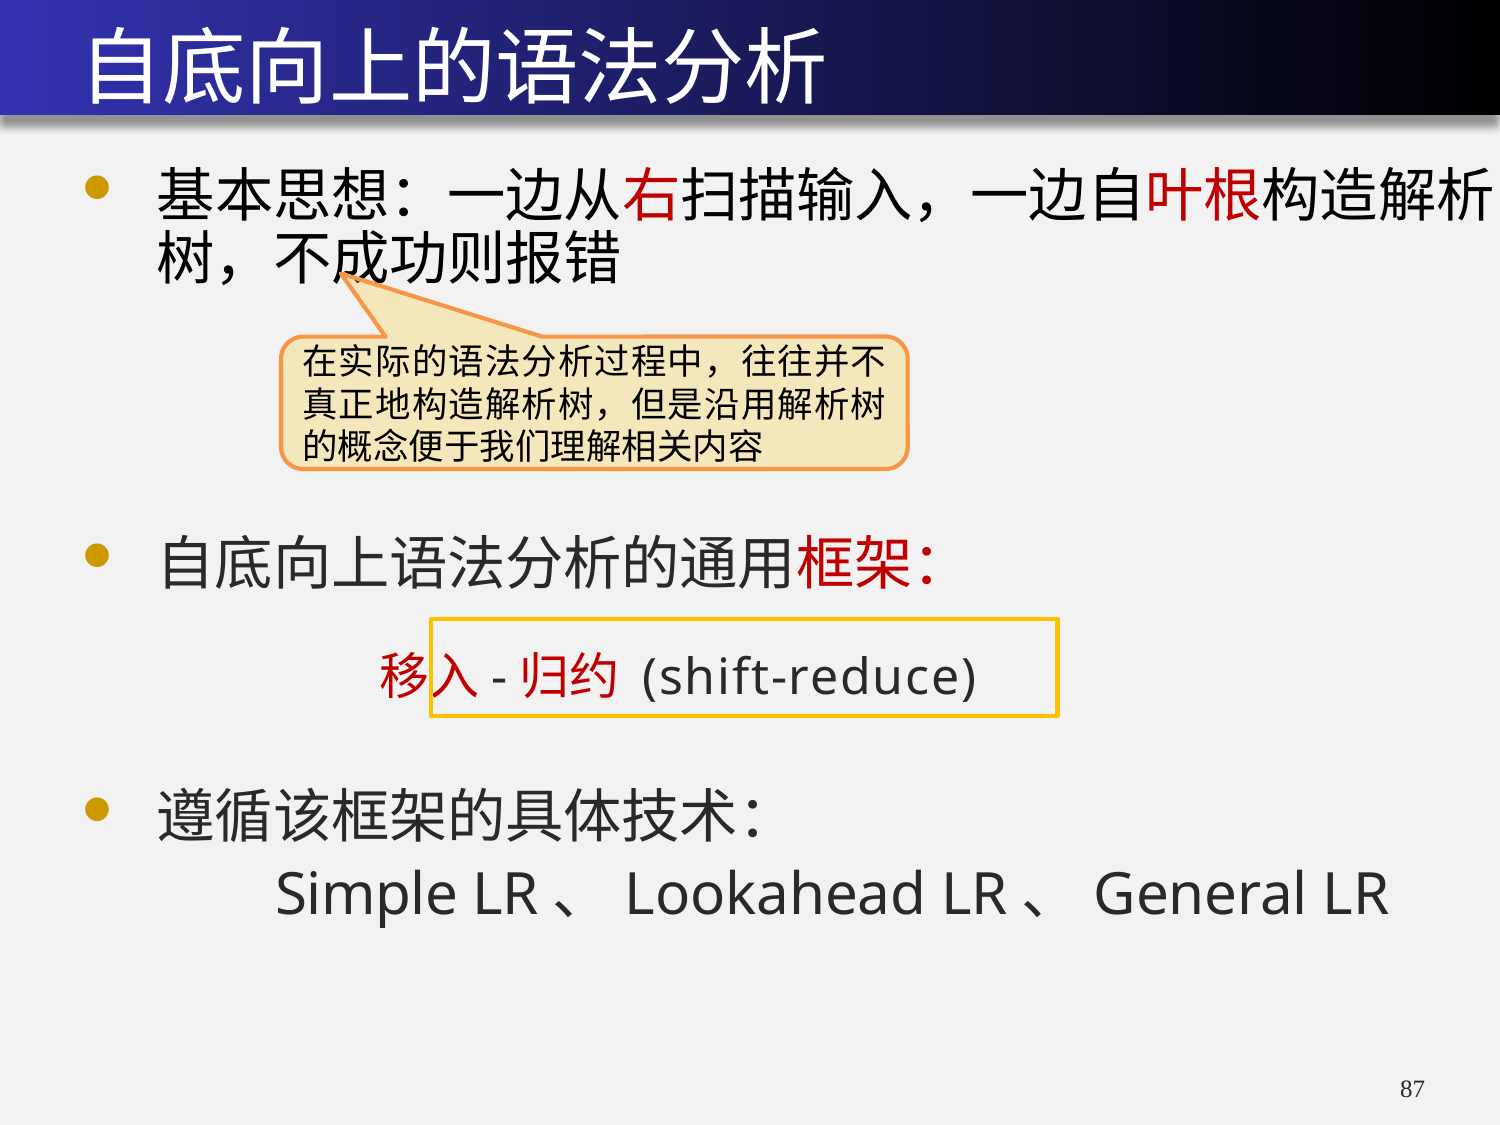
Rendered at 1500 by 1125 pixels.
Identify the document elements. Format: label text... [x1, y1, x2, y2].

text_box 在实际的语法分析过程中，往往并不真正地构造解析树，但是沿用解析树的概念便于我们理解相关内容 [278, 271, 910, 472]
text_box [429, 617, 1060, 718]
title 自底向上的语法分析 [77, 12, 832, 203]
slide_number 86 [1368, 1077, 1482, 1103]
